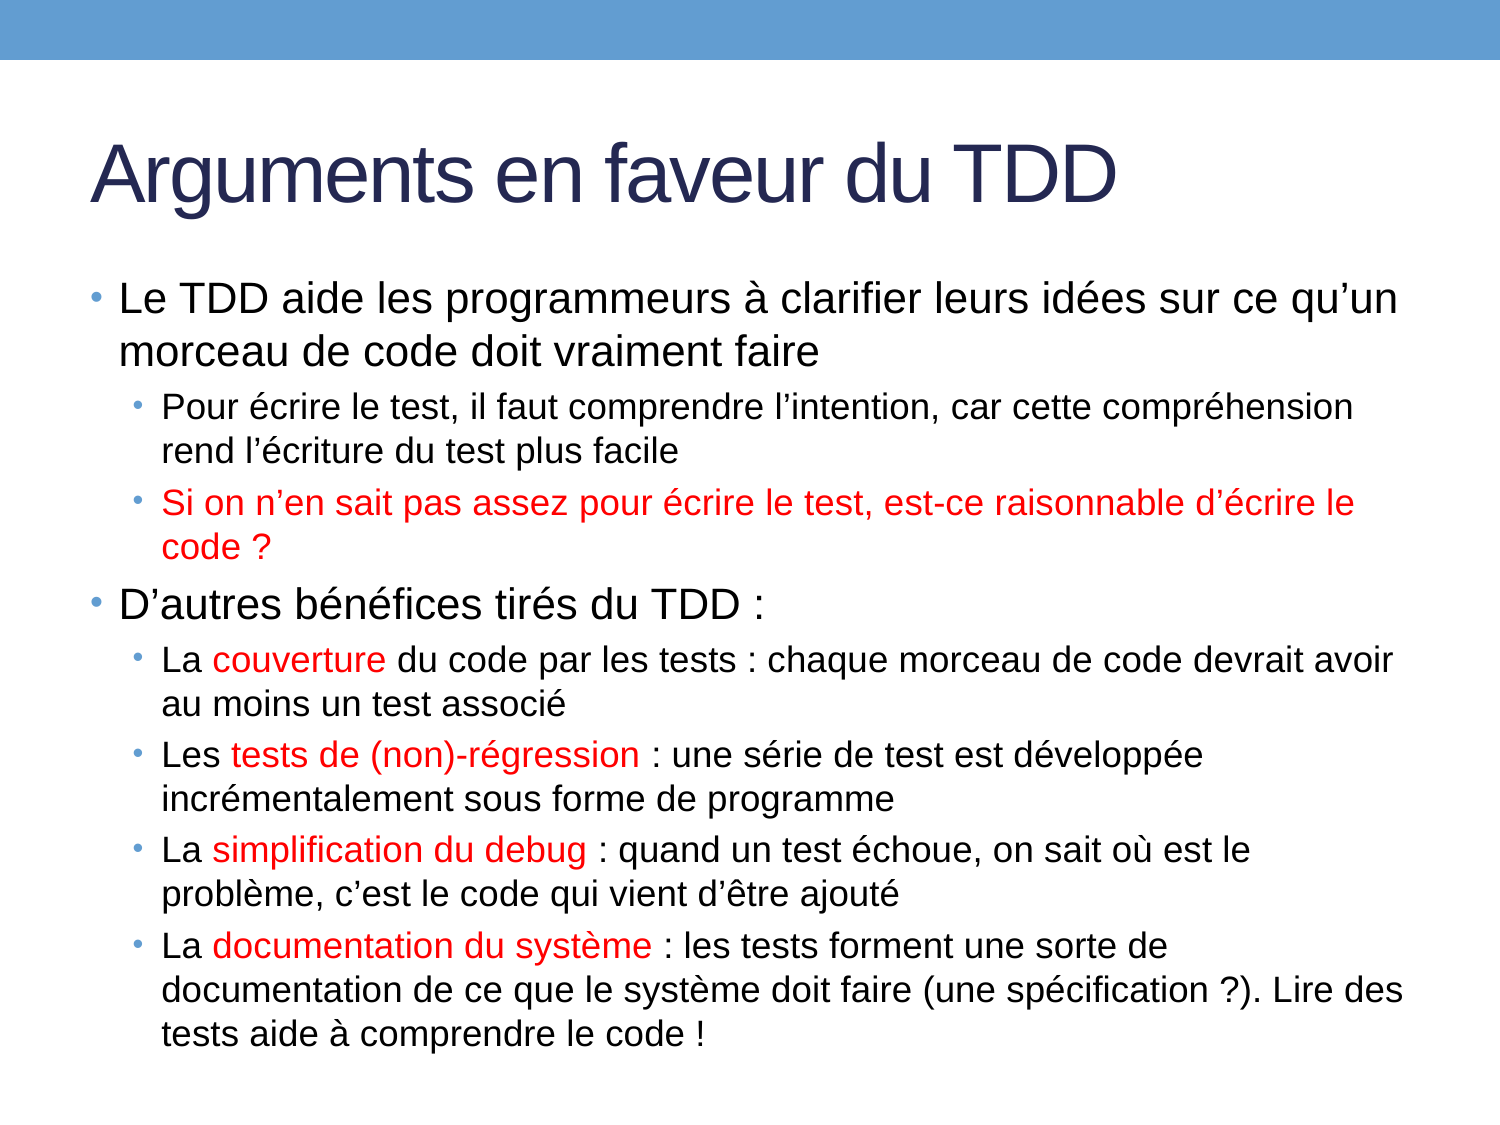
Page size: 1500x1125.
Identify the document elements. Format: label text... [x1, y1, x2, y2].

list Le TDD aide les programmeurs à clarifier leurs idées sur ce qu’un morceau de code doit vraiment faire Pour écrire le test, il faut comprendre l’intention, car cette compréhension rend l’écriture du test plus facile Si on n’en sait pas assez pour écrire le test, est-ce raisonnable d’écrire le code ? D’autres bénéfices tirés du TDD : La couverture du code par les tests : chaque morceau de code devrait avoir au moins un test associé Les tests de (non)-régression : une série de test est développée incrémentalement sous forme de programme La simplification du debug : quand un test échoue, on sait où est le problème, c’est le code qui vient d’être ajouté La documentation du système : les tests forment une sorte de documentation de ce que le système doit faire (une spécification ?). Lire des tests aide à comprendre le code ! [75, 262, 1425, 1063]
title Arguments en faveur du TDD [75, 87, 1425, 250]
